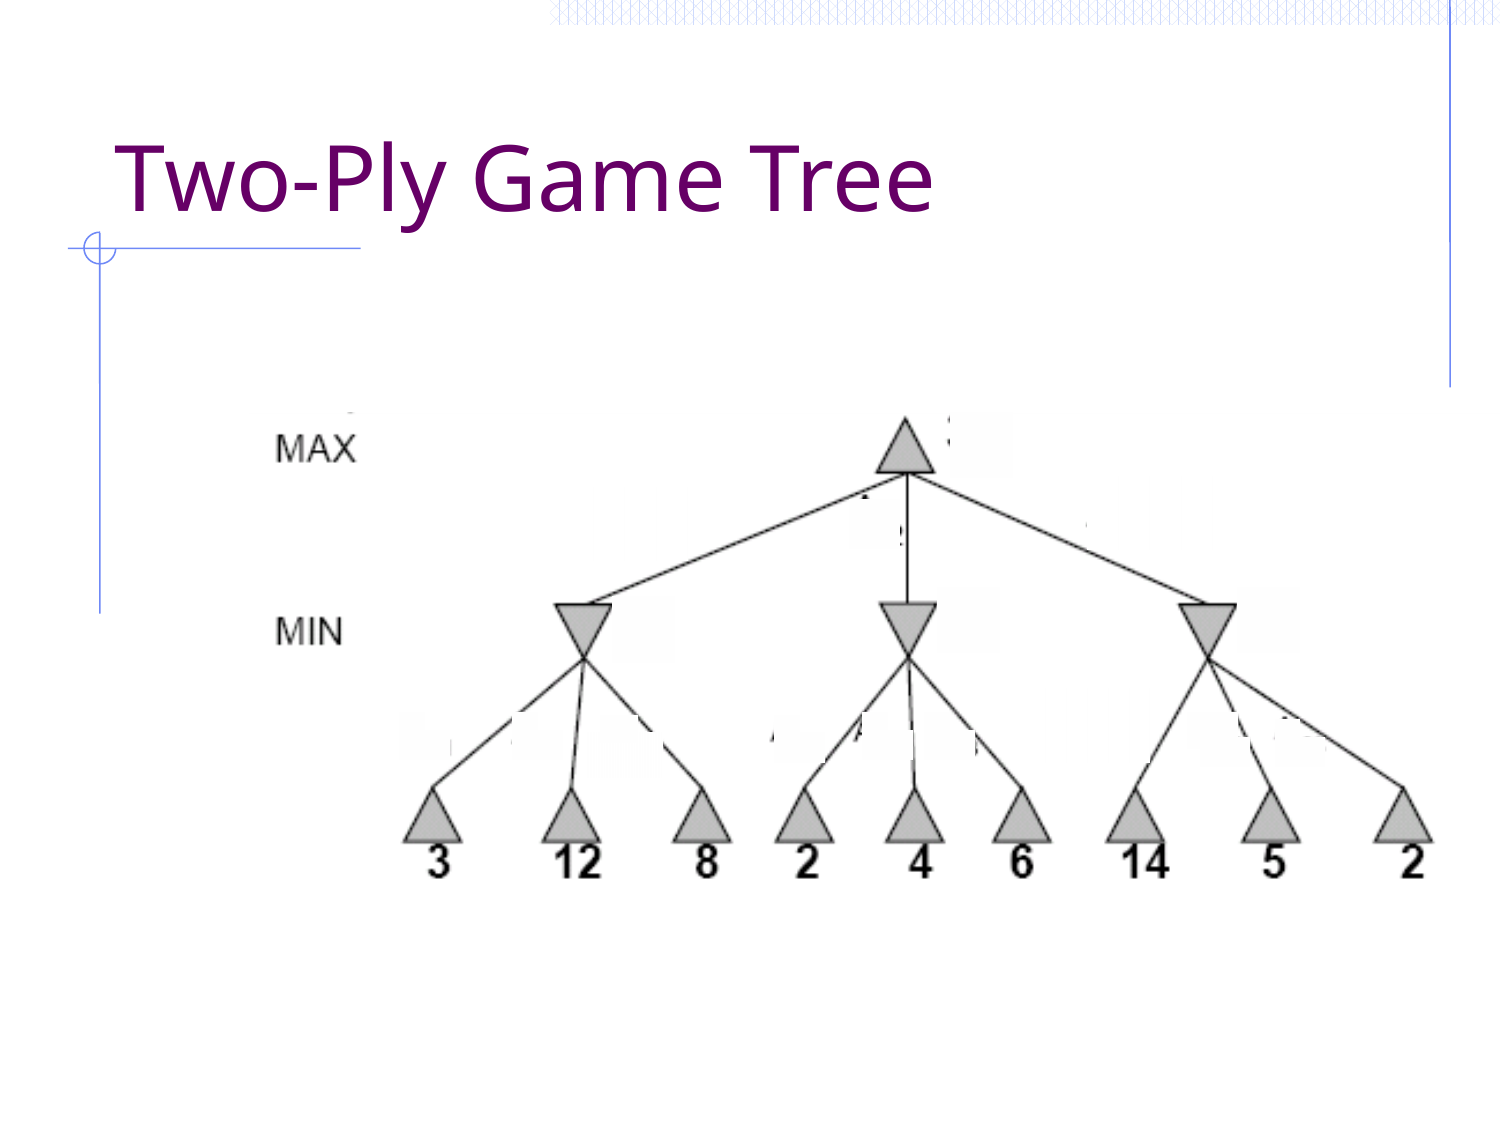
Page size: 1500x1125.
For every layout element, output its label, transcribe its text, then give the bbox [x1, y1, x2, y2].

title Two-Ply Game Tree [99, 50, 1375, 238]
picture [249, 412, 1500, 909]
